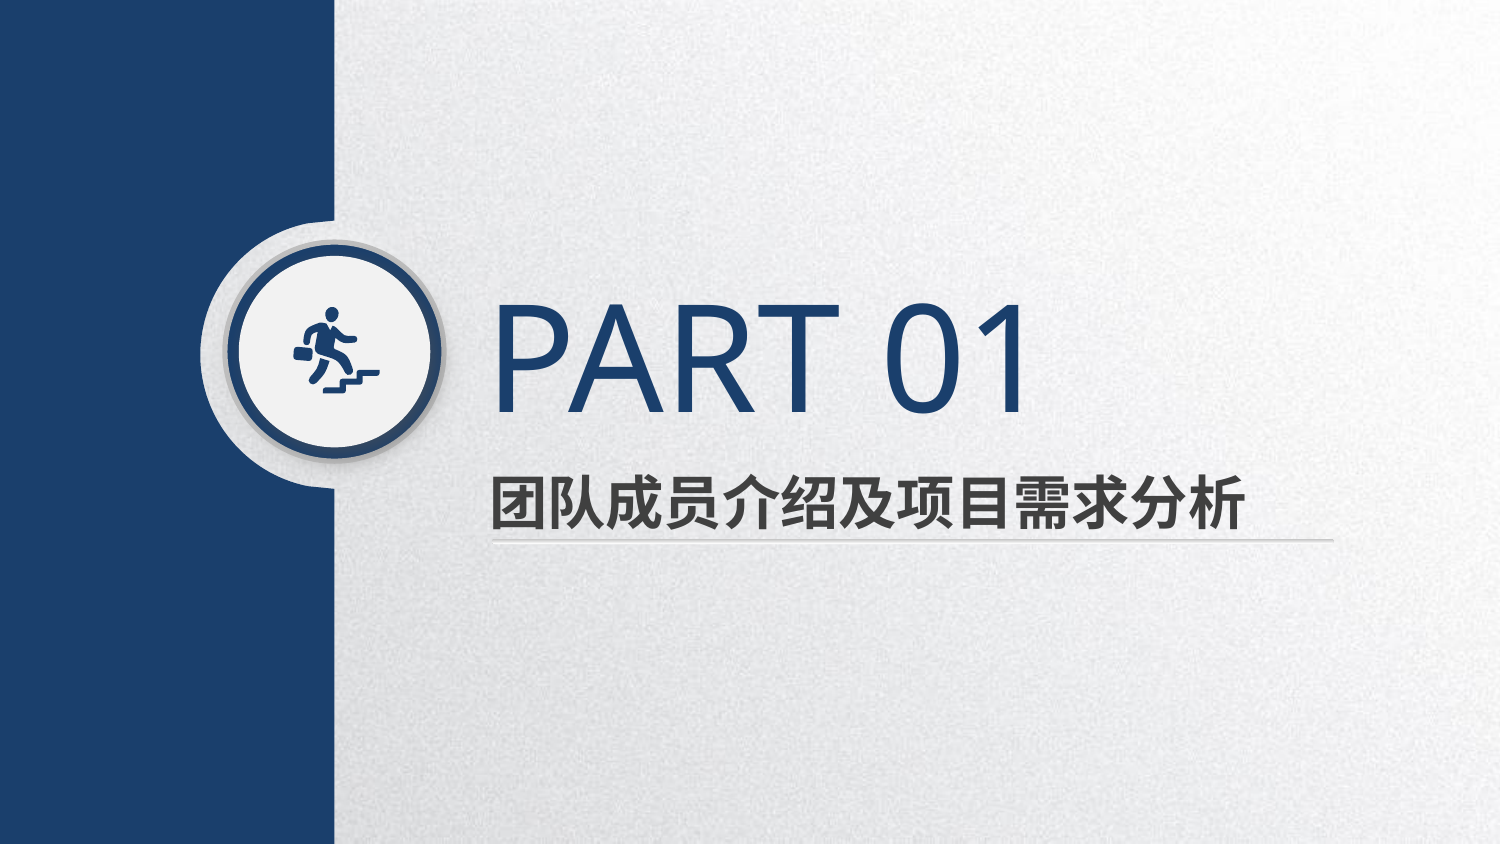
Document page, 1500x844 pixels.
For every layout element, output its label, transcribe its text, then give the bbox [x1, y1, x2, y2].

picture [336, 0, 1500, 844]
text_box [0, 0, 336, 844]
text_box [492, 537, 1335, 546]
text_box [187, 204, 482, 499]
text_box 团队成员介绍及项目需求分析 [474, 458, 1272, 544]
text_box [293, 306, 380, 394]
text_box PART 01 [482, 257, 1066, 449]
